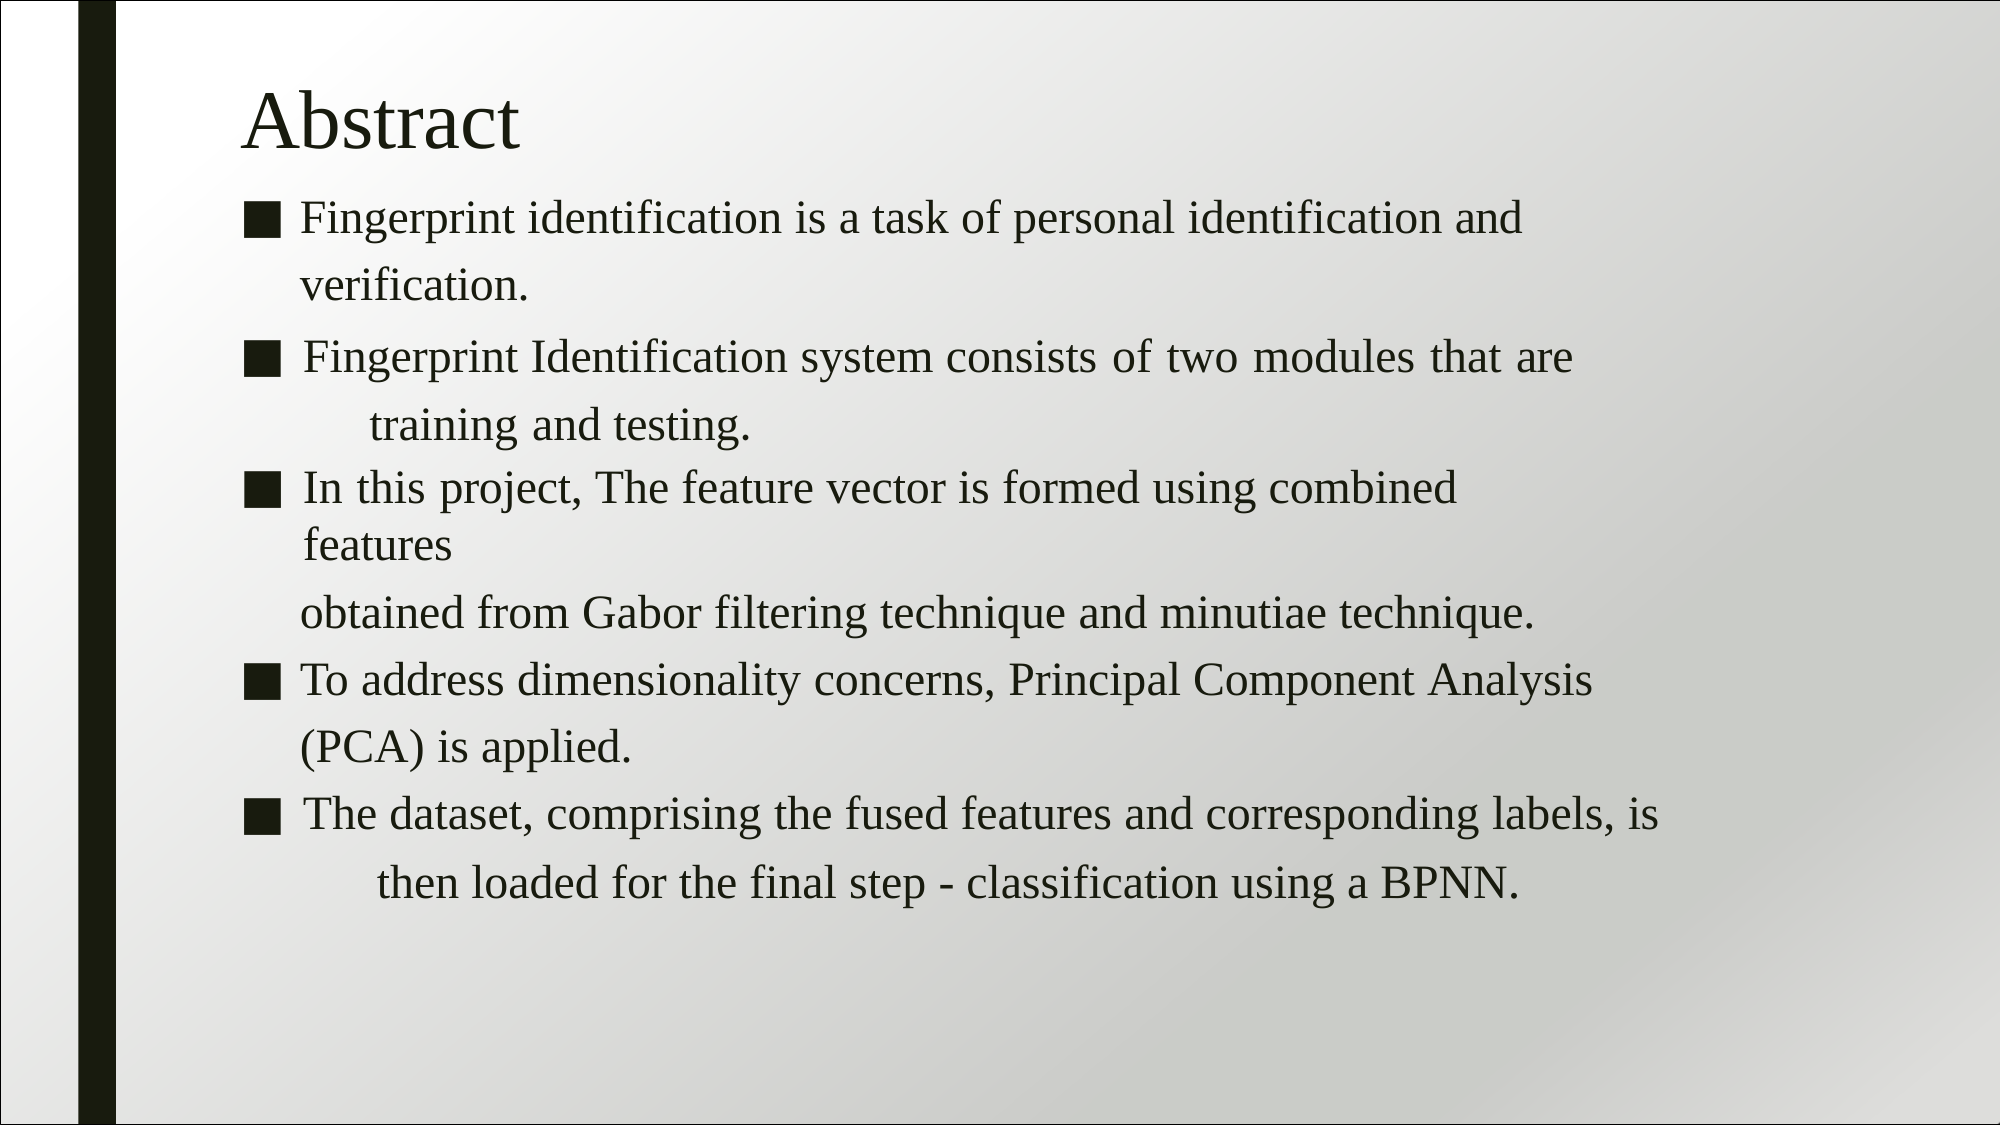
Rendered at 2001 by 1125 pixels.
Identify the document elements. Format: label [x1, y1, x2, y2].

text_box [0, 0, 2000, 1125]
